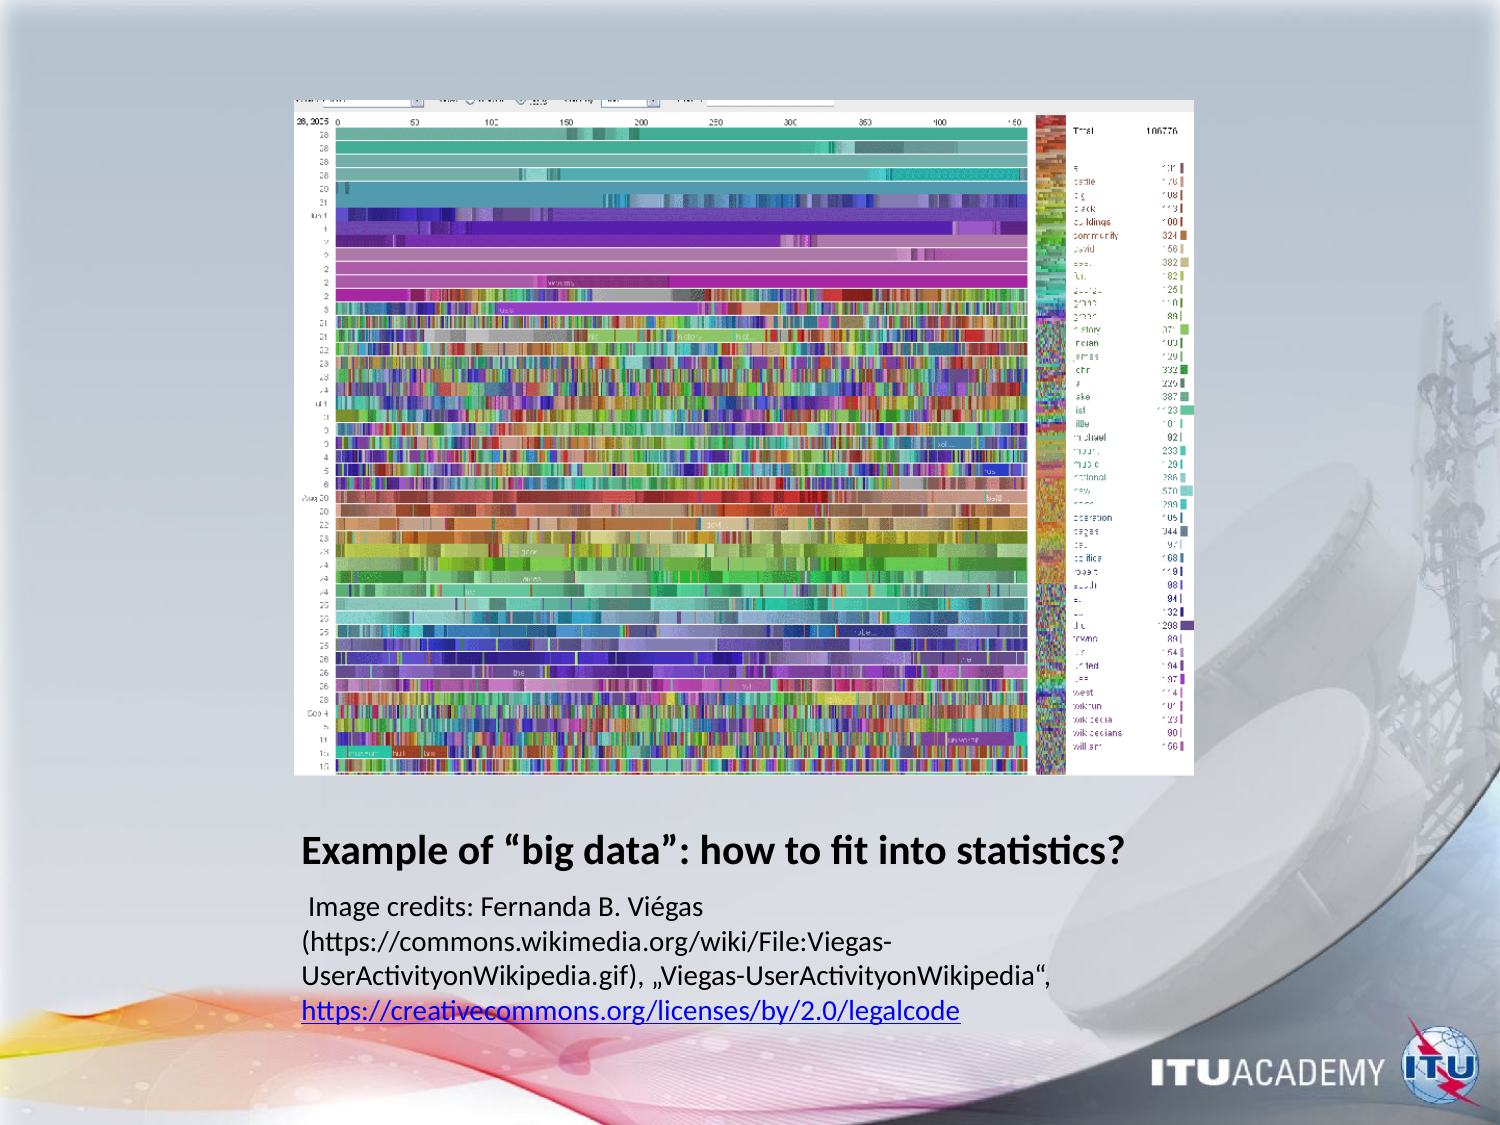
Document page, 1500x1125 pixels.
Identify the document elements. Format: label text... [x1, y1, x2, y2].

title Example of “big data”: how to fit into statistics? [293, 786, 1195, 879]
picture [0, 0, 1500, 1125]
list Image credits: Fernanda B. Viégas (https://commons.wikimedia.org/wiki/File:Viegas-UserActivityonWikipedia.gif), „Viegas-UserActivityonWikipedia“, https://creativecommons.org/licenses/by/2.0/legalcode [293, 879, 1195, 1013]
